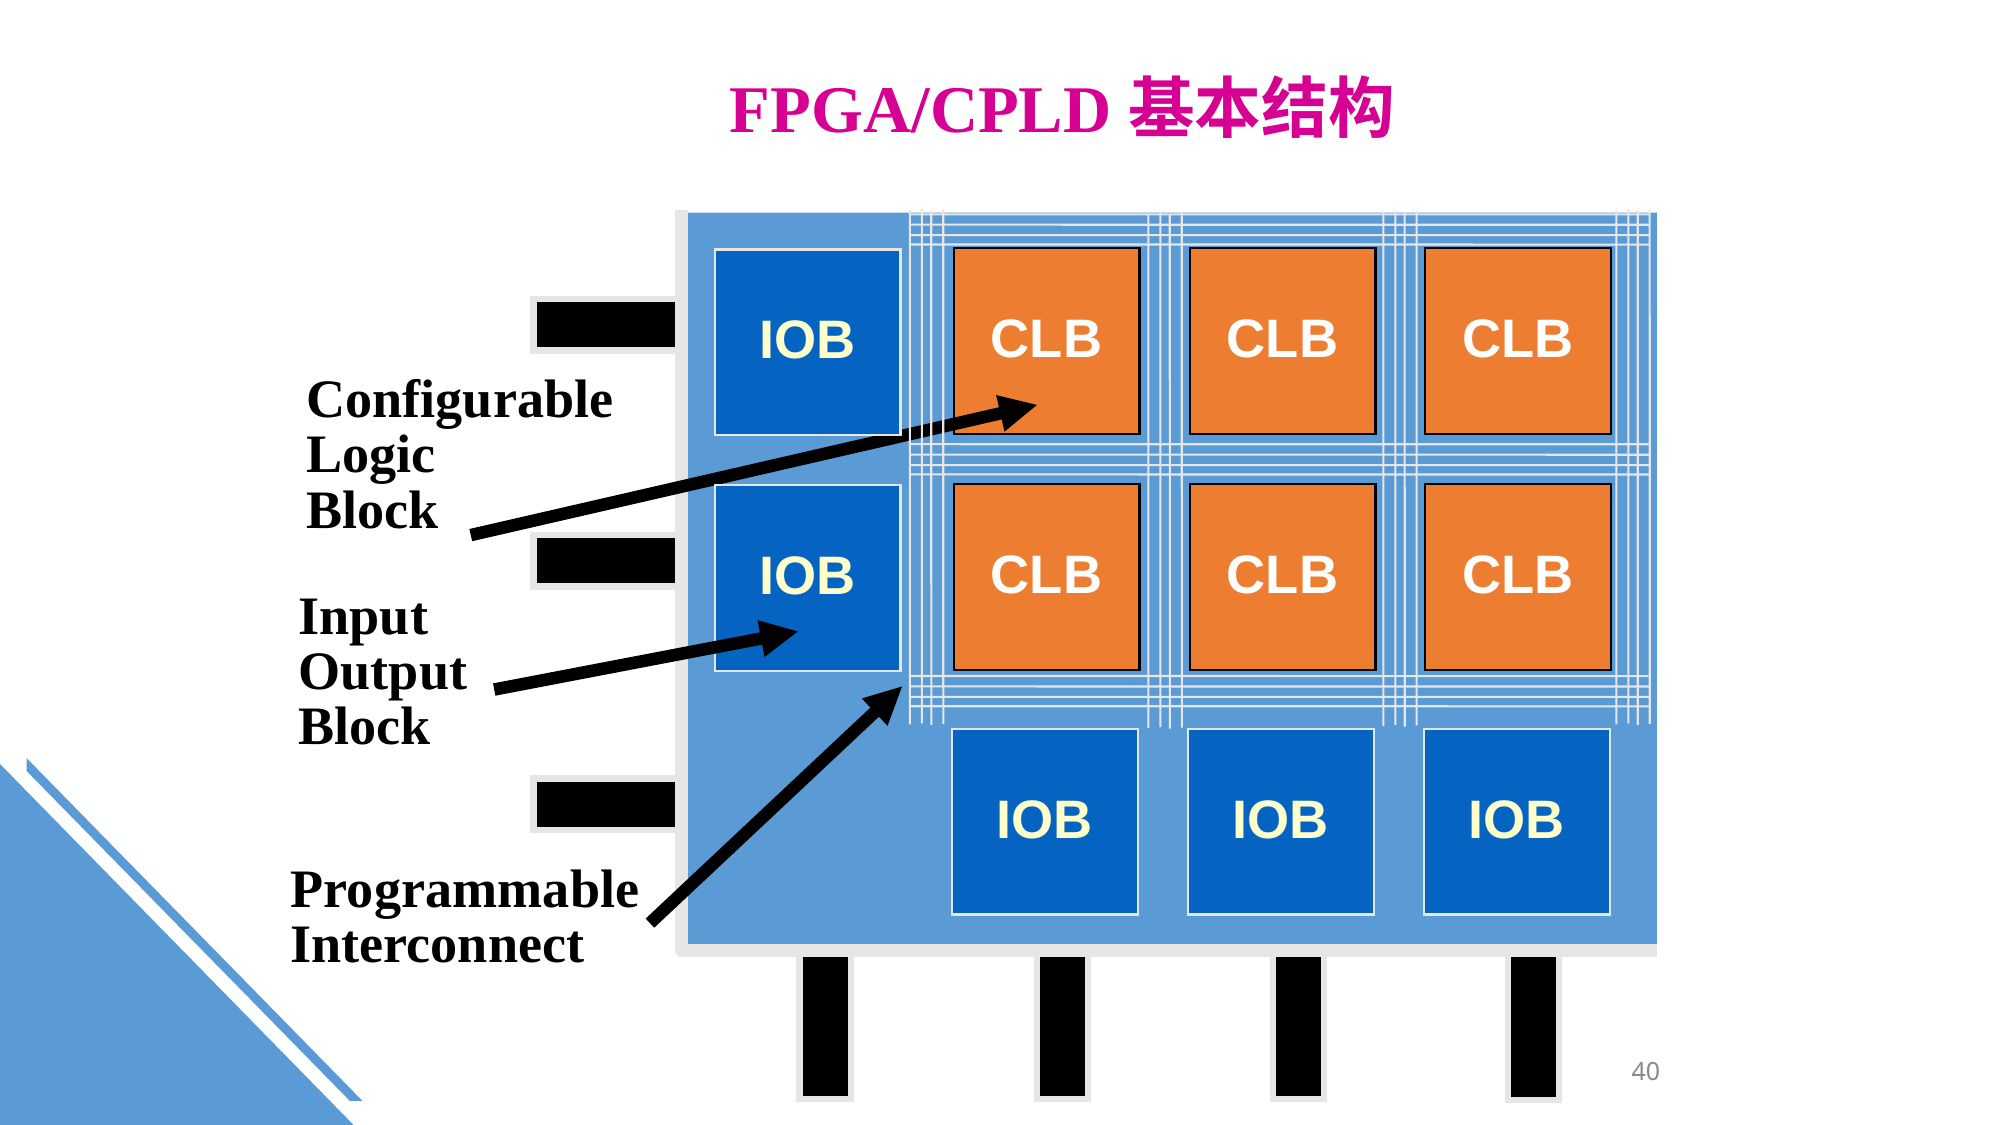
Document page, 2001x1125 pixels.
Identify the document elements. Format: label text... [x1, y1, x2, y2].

text_box [1651, 212, 1657, 949]
text_box [1507, 982, 1560, 1042]
text_box [1037, 982, 1089, 1100]
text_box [275, 209, 1651, 982]
text_box [1272, 982, 1325, 1100]
text_box 40 [1325, 1042, 1675, 1103]
text_box [799, 982, 851, 1100]
text_box FPGA/CPLD基本结构 [652, 58, 1474, 166]
